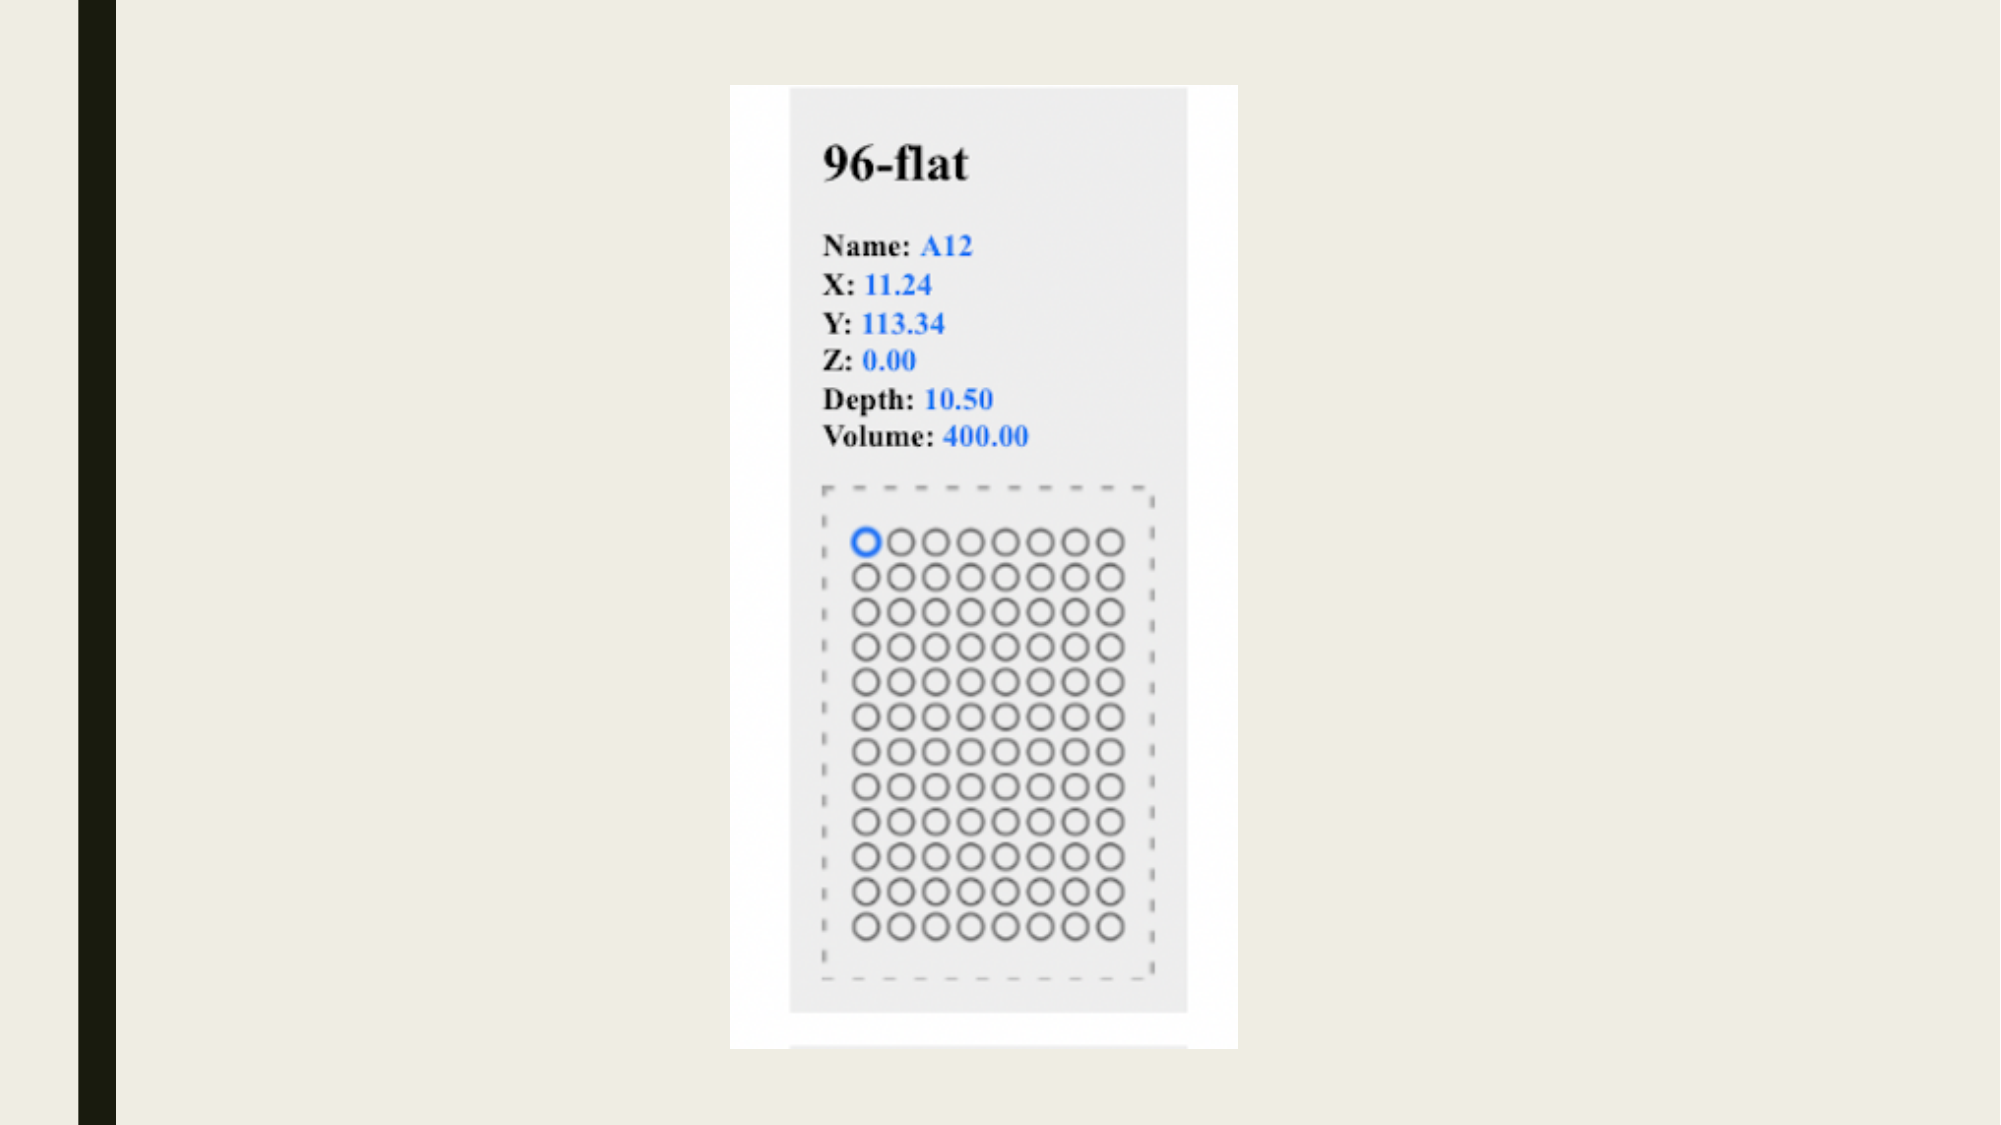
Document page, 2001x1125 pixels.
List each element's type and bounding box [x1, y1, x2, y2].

picture [730, 85, 1238, 1049]
